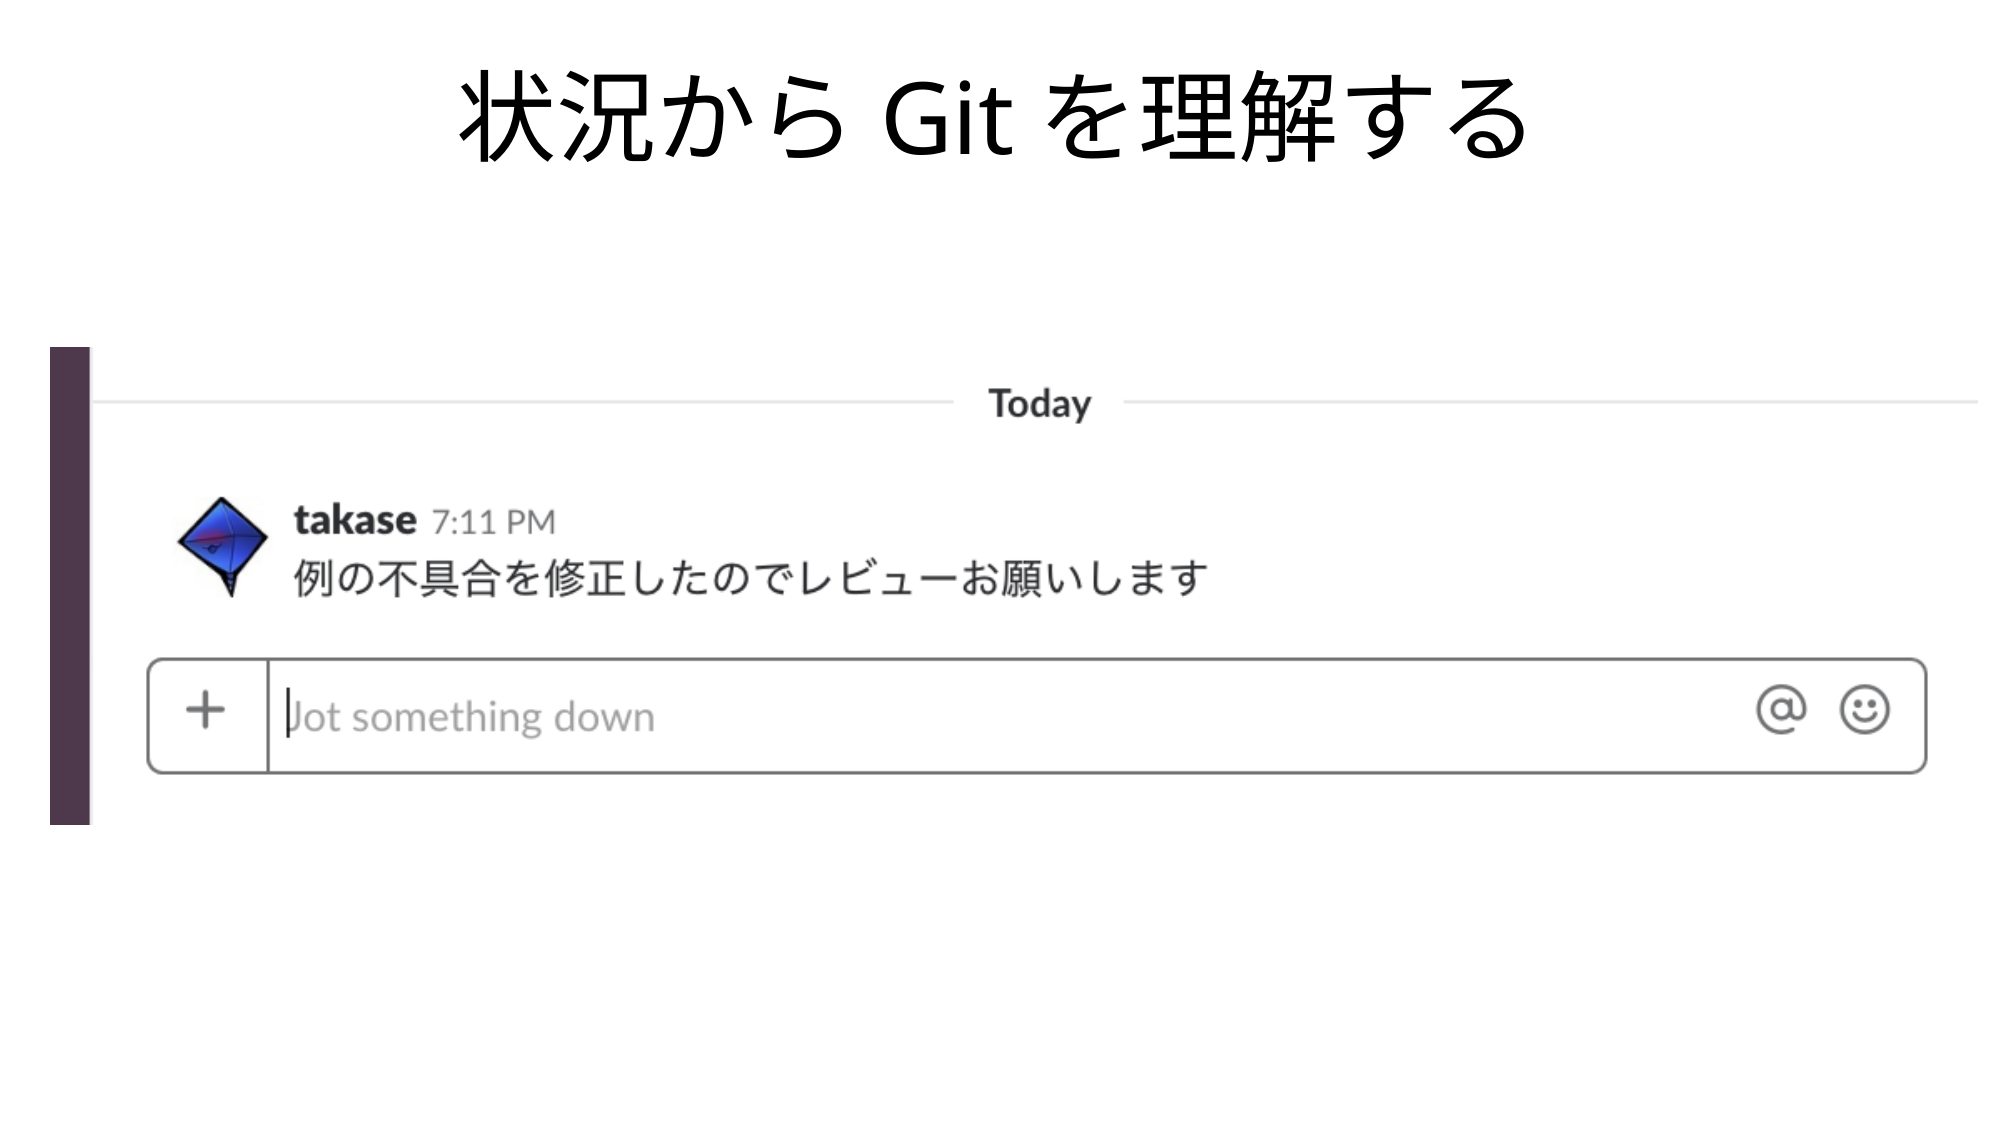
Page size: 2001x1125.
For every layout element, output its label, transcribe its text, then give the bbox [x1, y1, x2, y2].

picture [50, 347, 1978, 825]
text_box 状況からGitを理解する [170, 47, 1825, 183]
